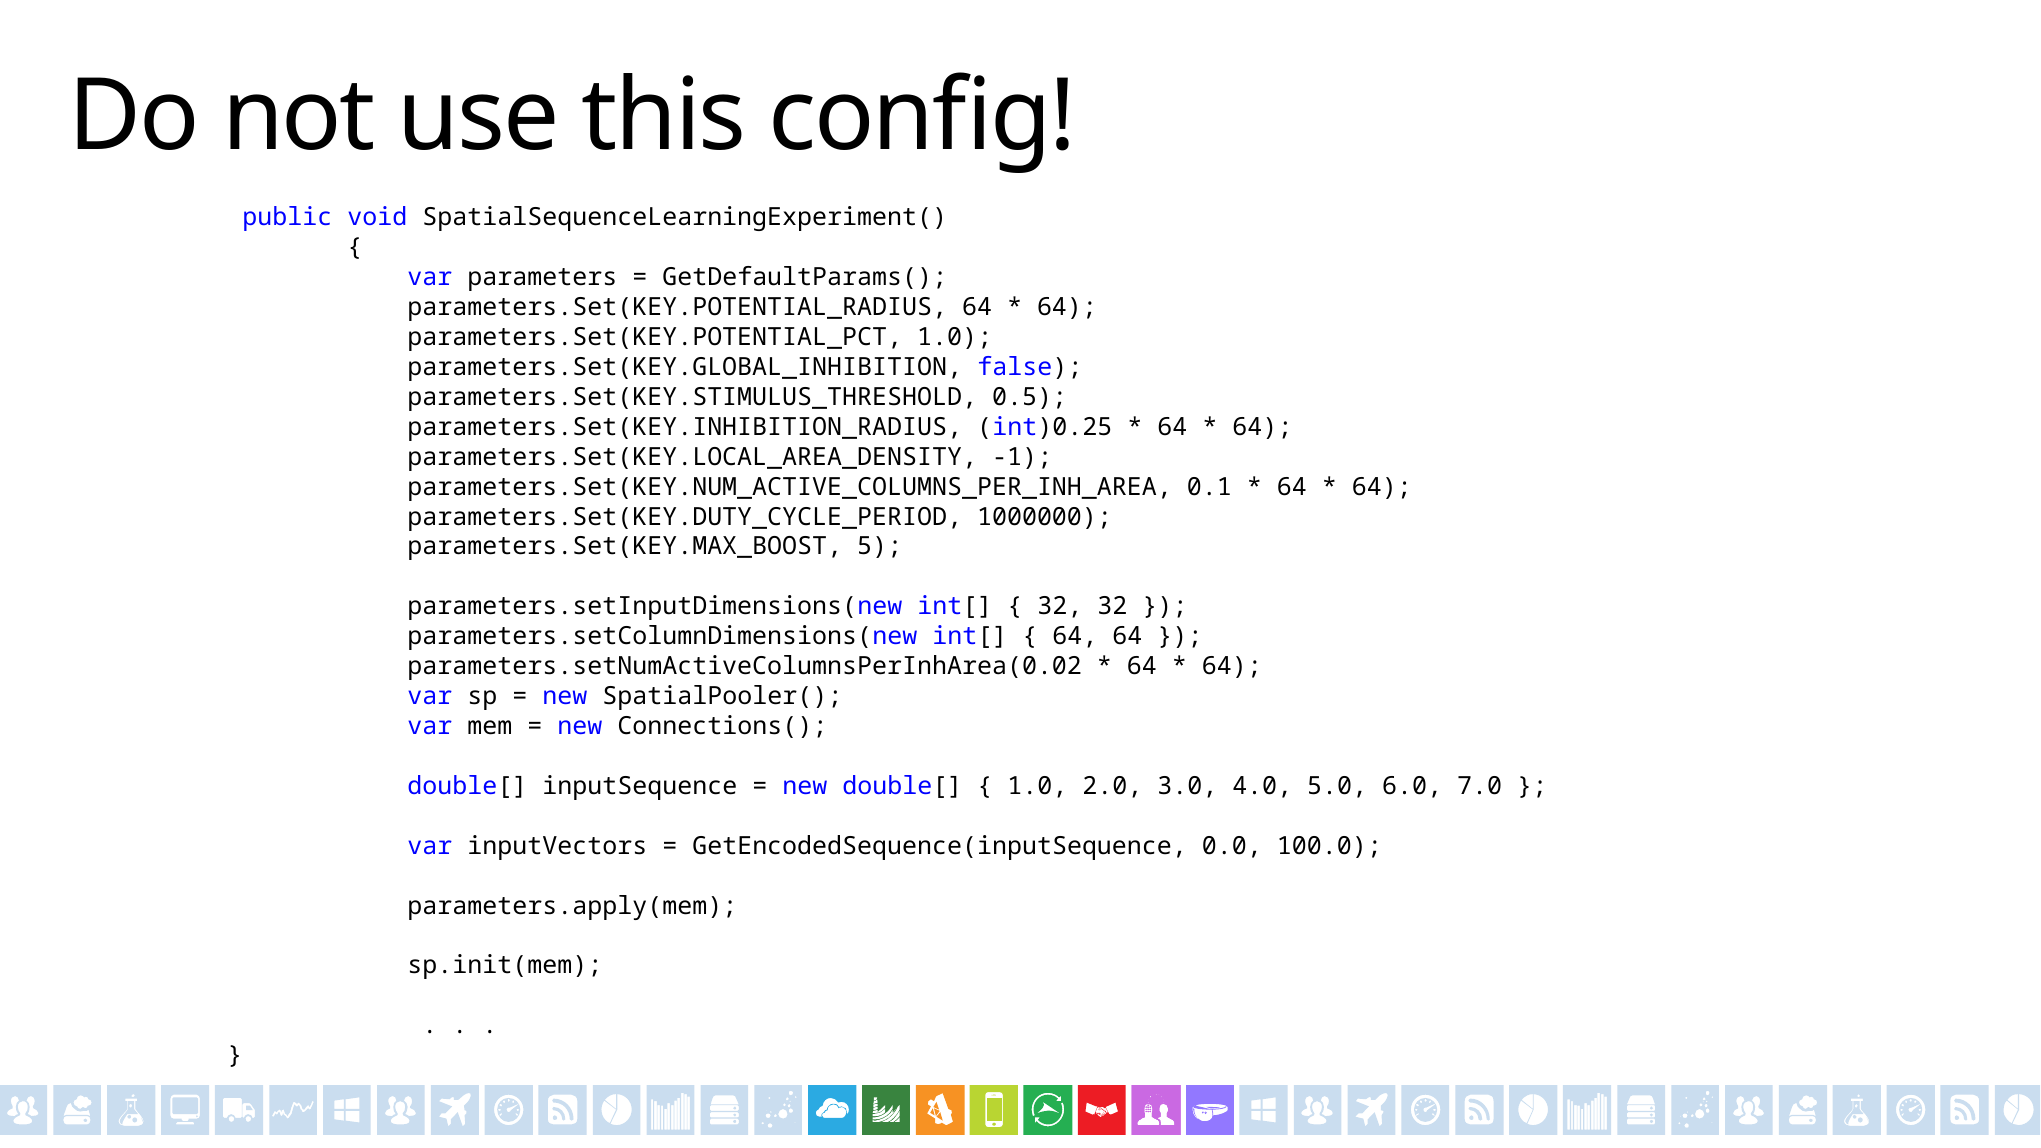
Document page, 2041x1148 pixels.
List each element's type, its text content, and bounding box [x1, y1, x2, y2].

title Do not use this config! [45, 48, 1996, 199]
text_box public void SpatialSequenceLearningExperiment() { var parameters = GetDefaultParams(); parameters.Set(KEY.POTENTIAL_RADIUS, 64 * 64); parameters.Set(KEY.POTENTIAL_PCT, 1.0); parameters.Set(KEY.GLOBAL_INHIBITION, false); parameters.Set(KEY.STIMULUS_THRESHOLD, 0.5); parameters.Set(KEY.INHIBITION_RADIUS, (int)0.25 * 64 * 64); parameters.Set(KEY.LOCAL_AREA_DENSITY, -1); parameters.Set(KEY.NUM_ACTIVE_COLUMNS_PER_INH_AREA, 0.1 * 64 * 64); parameters.Set(KEY.DUTY_CYCLE_PERIOD, 1000000); parameters.Set(KEY.MAX_BOOST, 5); parameters.setInputDimensions(new int[] { 32, 32 }); parameters.setColumnDimensions(new int[] { 64, 64 }); parameters.setNumActiveColumnsPerInhArea(0.02 * 64 * 64); var sp = new SpatialPooler(); var mem = new Connections(); double[] inputSequence = new double[] { 1.0, 2.0, 3.0, 4.0, 5.0, 6.0, 7.0 }; var inputVectors = GetEncodedSequence(inputSequence, 0.0, 100.0); parameters.apply(mem); sp.init(mem); . . . } [212, 193, 1909, 1137]
